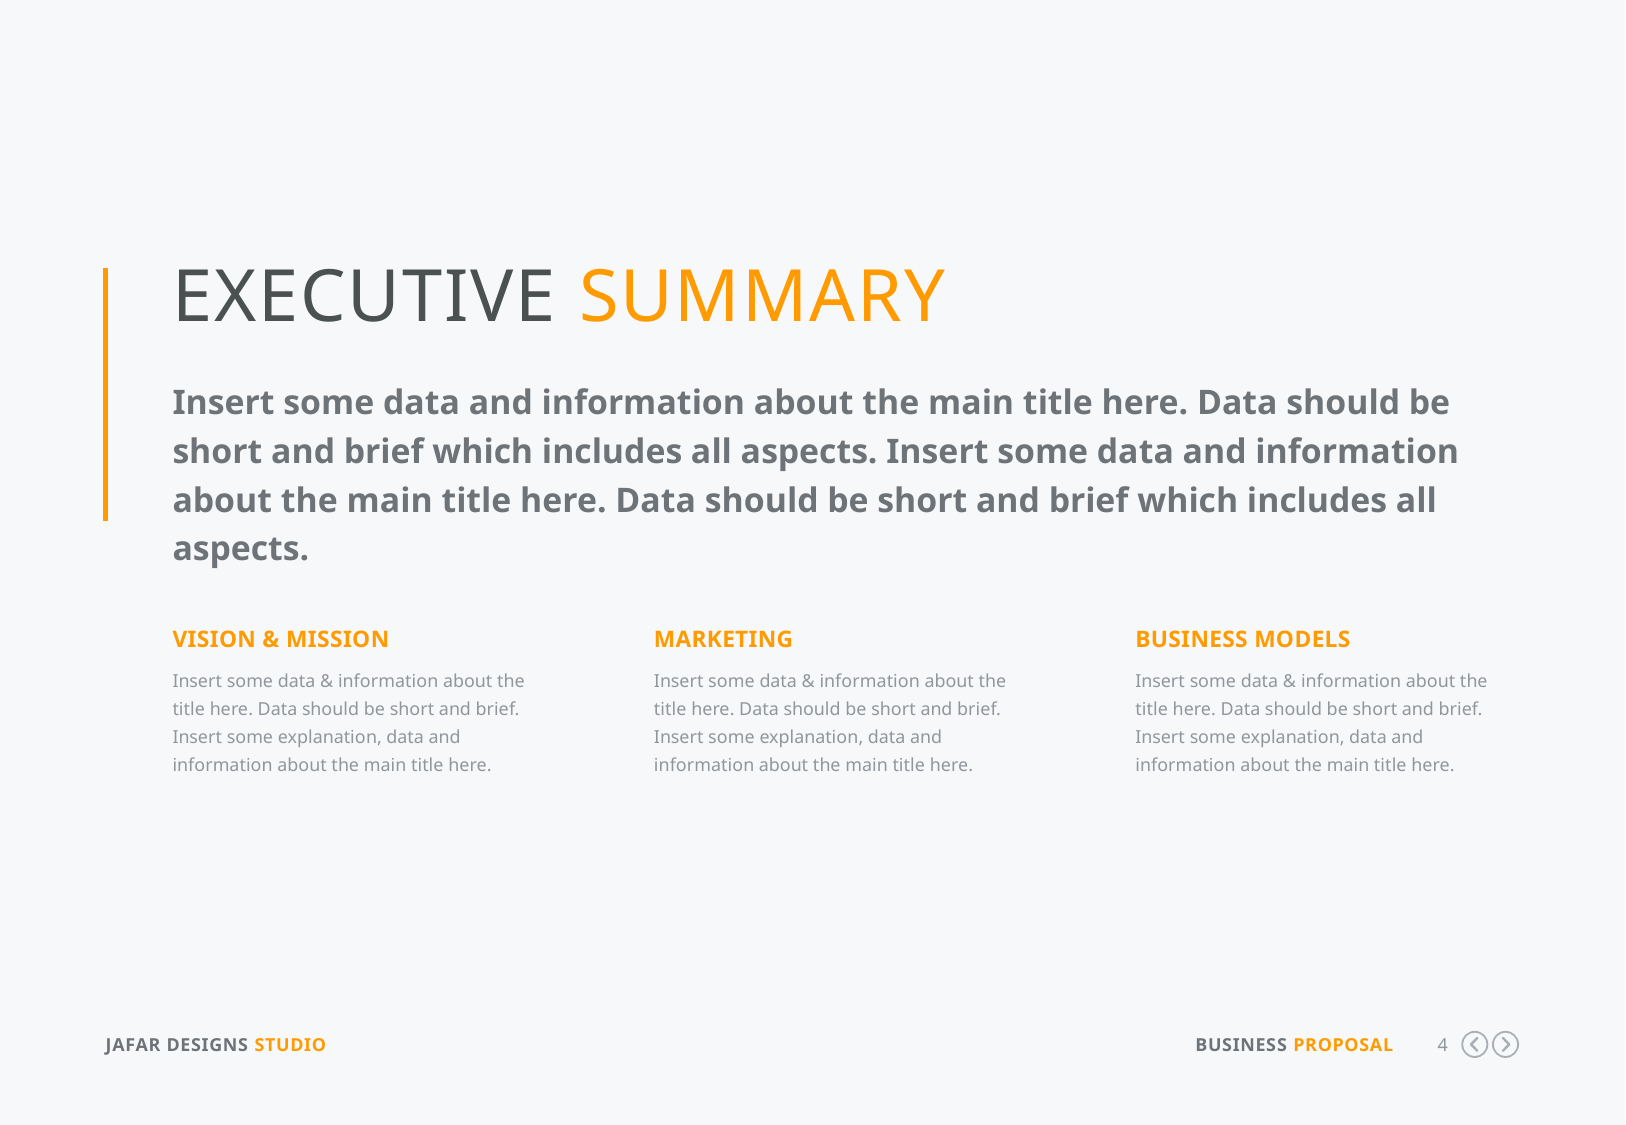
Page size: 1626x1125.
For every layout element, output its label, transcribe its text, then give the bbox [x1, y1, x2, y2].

text_box Insert some data and information about the main title here. Data should be short and brief which includes all aspects. Insert some data and information about the main title here. Data should be short and brief which includes all aspects. [172, 372, 1519, 568]
text_box Executive Summary [172, 248, 1519, 336]
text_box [1135, 624, 1519, 777]
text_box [653, 624, 1038, 777]
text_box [172, 624, 556, 777]
